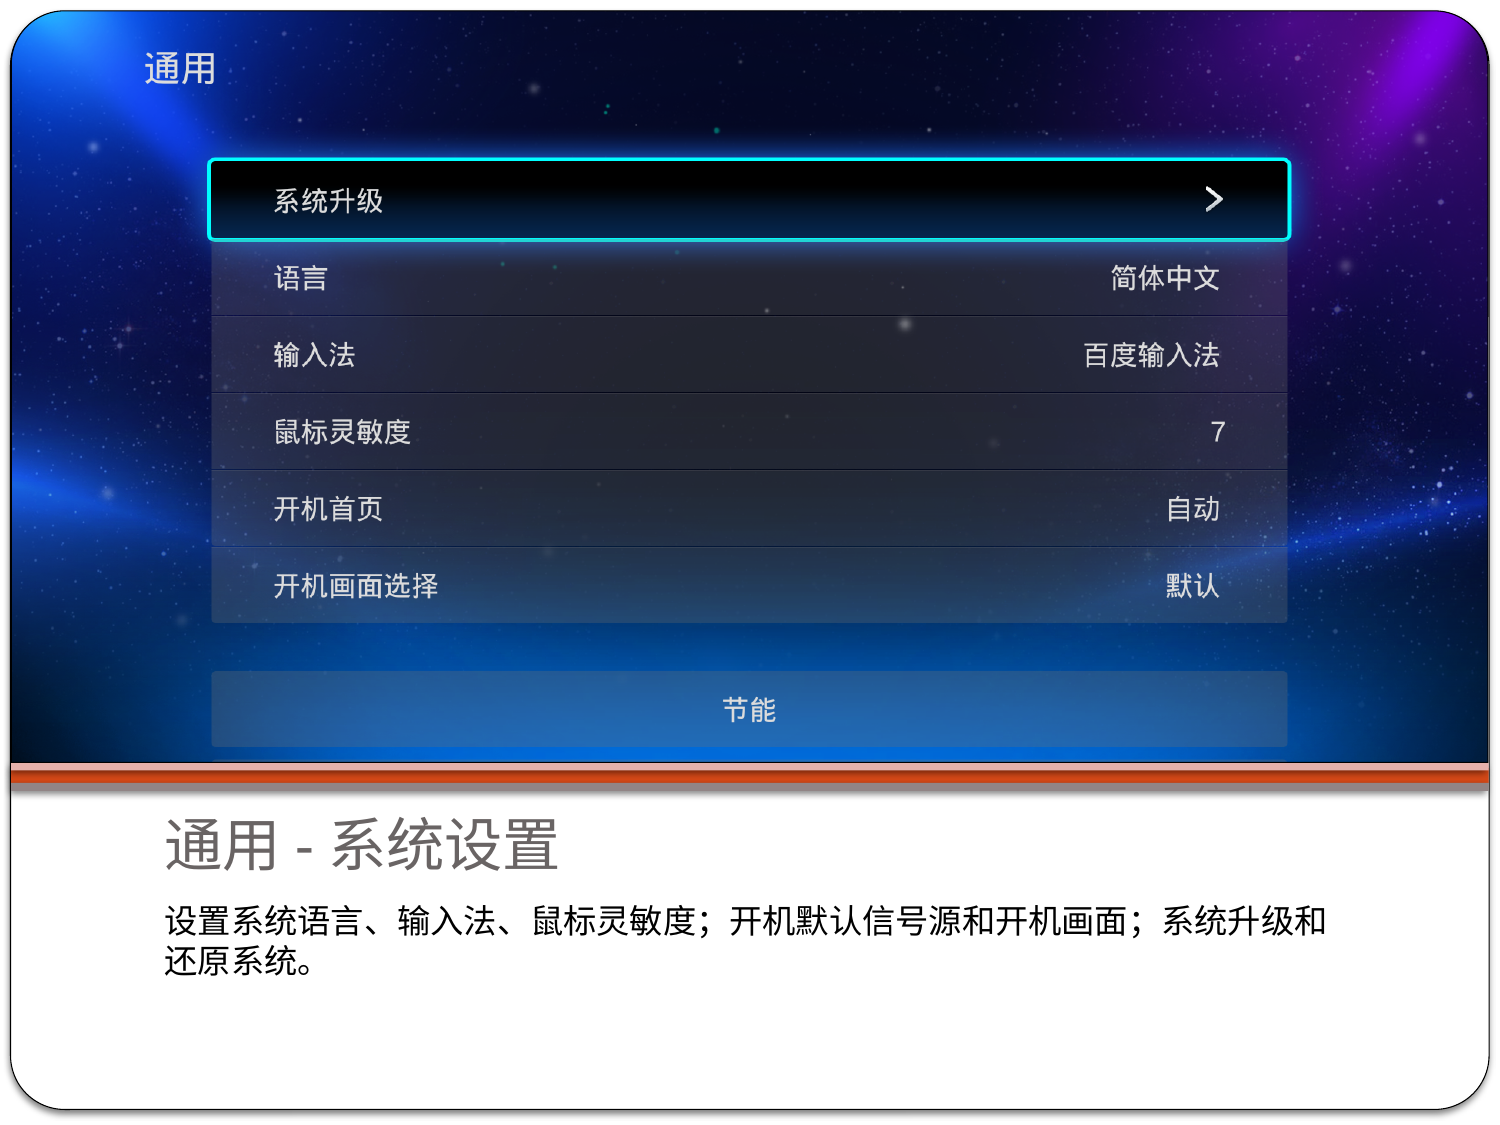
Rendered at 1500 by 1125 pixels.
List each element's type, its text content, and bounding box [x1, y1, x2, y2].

picture [10, 10, 1489, 763]
title 通用-系统设置 [150, 803, 1350, 890]
list 设置系统语言、输入法、鼠标灵敏度；开机默认信号源和开机画面；系统升级和还原系统。 [150, 893, 1350, 1006]
